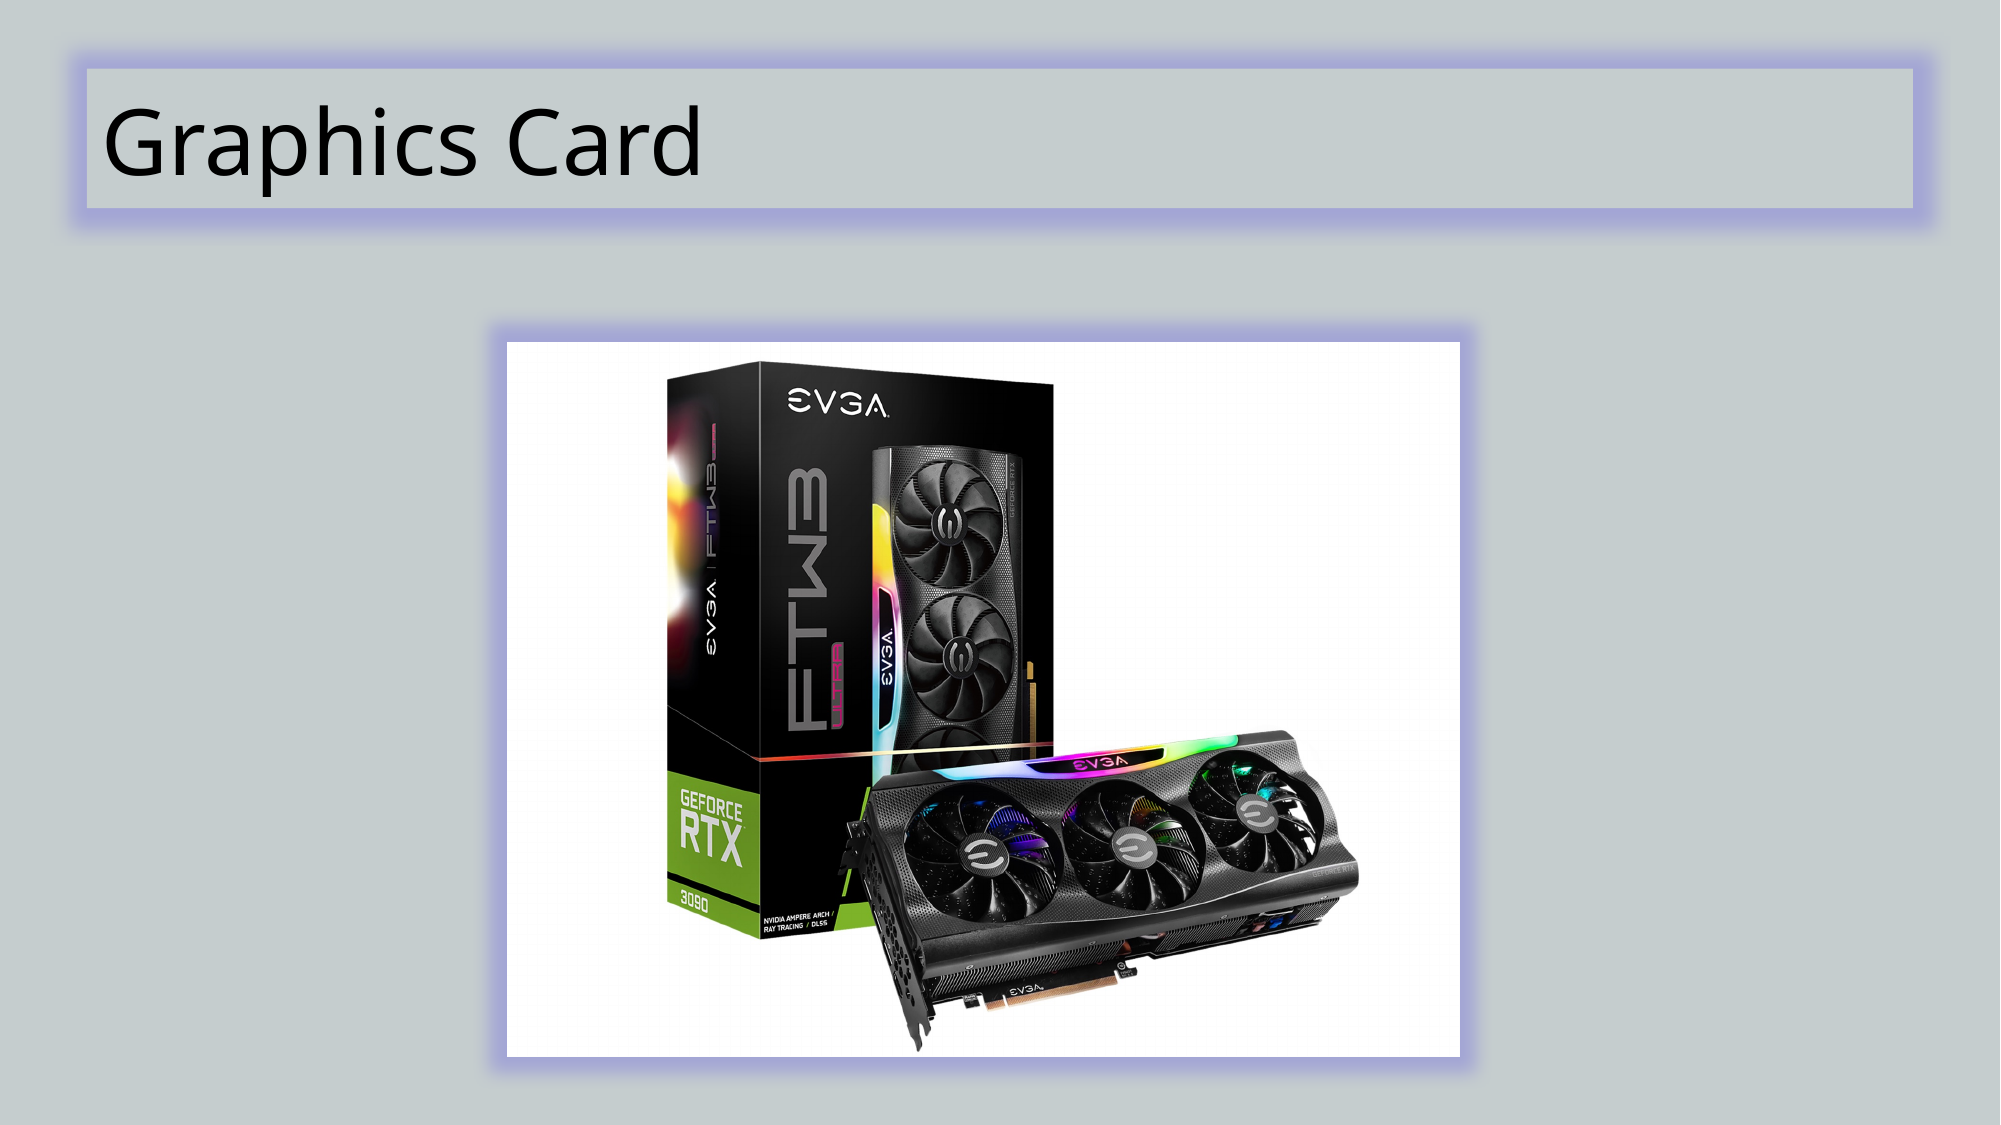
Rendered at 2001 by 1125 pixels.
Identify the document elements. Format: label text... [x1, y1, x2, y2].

picture [507, 342, 1460, 1057]
text_box Graphics Card [86, 68, 1914, 209]
